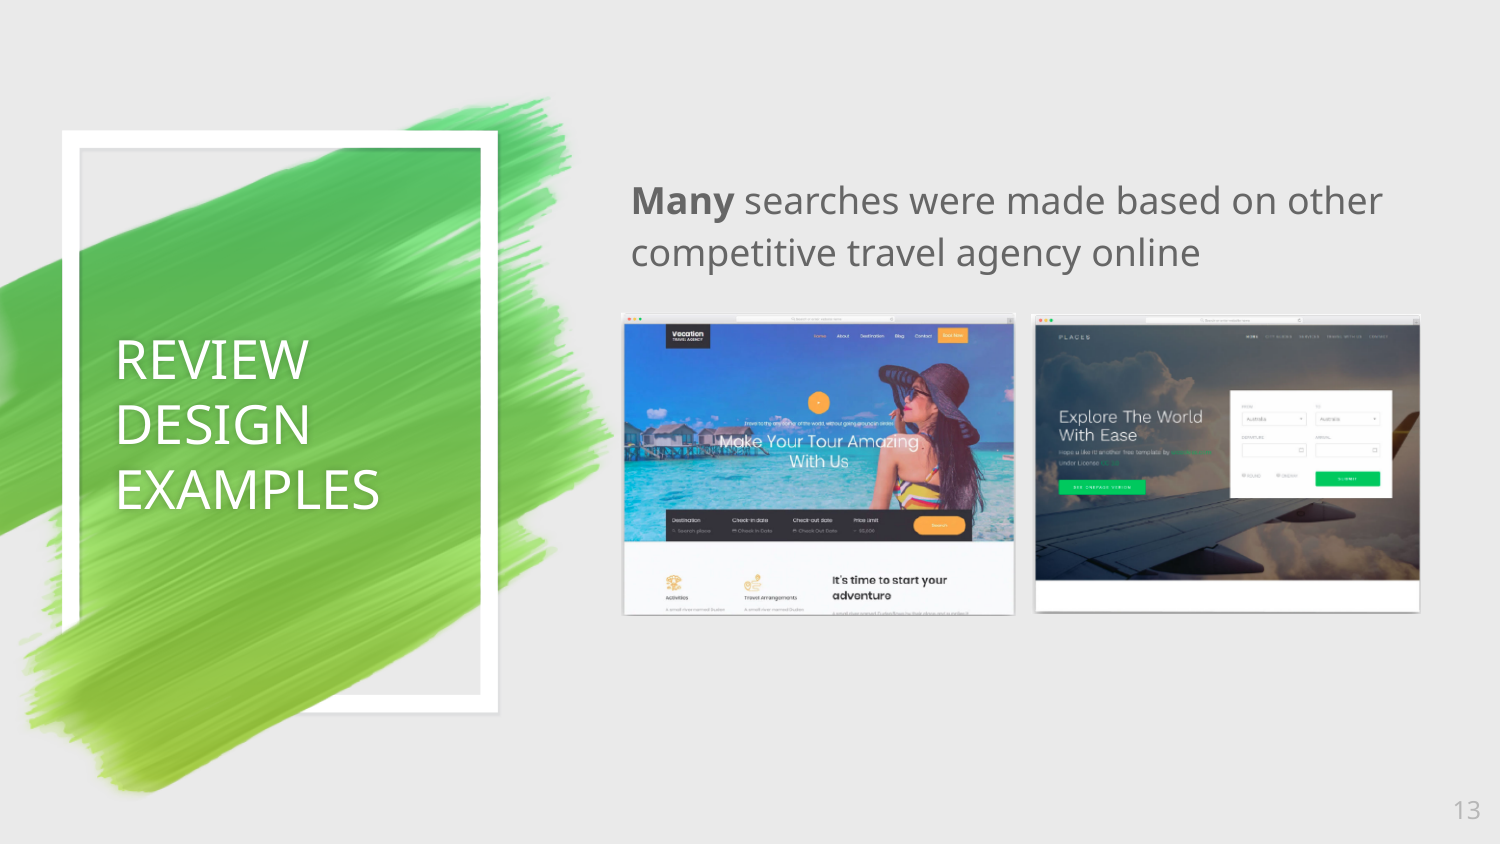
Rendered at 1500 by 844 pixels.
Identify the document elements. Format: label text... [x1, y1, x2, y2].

picture [0, 0, 1500, 844]
slide_number 13 [1391, 779, 1482, 844]
title REVIEW DESIGN EXAMPLES [114, 149, 447, 696]
list Many searches were made based on other competitive travel agency online [630, 132, 1428, 313]
